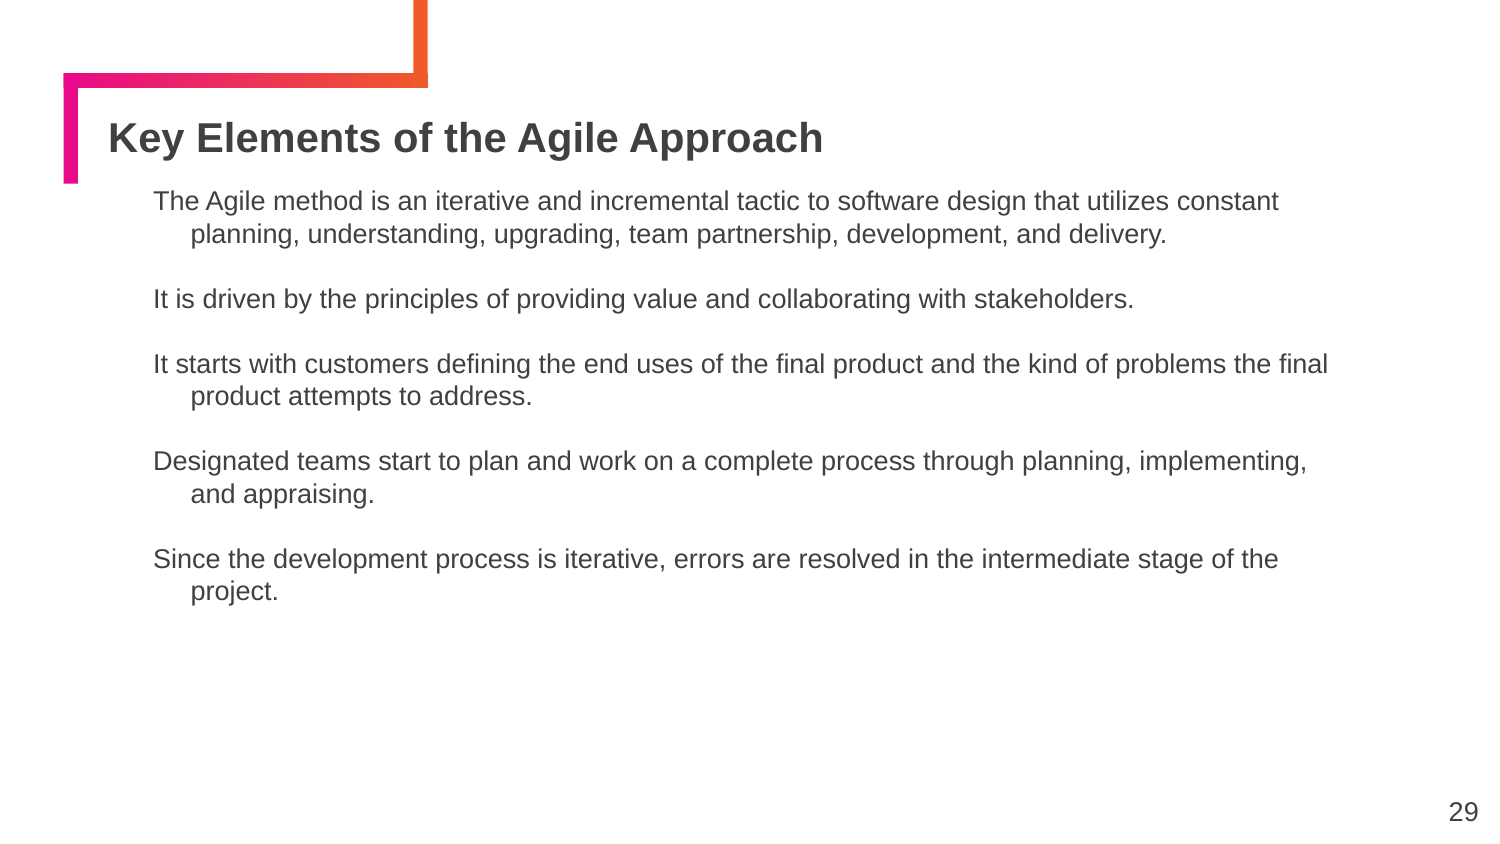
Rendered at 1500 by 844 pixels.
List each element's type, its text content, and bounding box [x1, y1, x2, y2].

slide_number 29 [1403, 779, 1494, 844]
title Key Elements of the Agile Approach [100, 117, 1455, 169]
subtitle The Agile method is an iterative and incremental tactic to software design that utilizes constant planning, understanding, upgrading, team partnership, development, and delivery. It is driven by the principles of providing value and collaborating with stakeholders. It starts with customers defining the end uses of the final product and the kind of problems the final product attempts to address. Designated teams start to plan and work on a complete process through planning, implementing, and appraising. Since the development process is iterative, errors are resolved in the intermediate stage of the project. [100, 168, 1352, 690]
